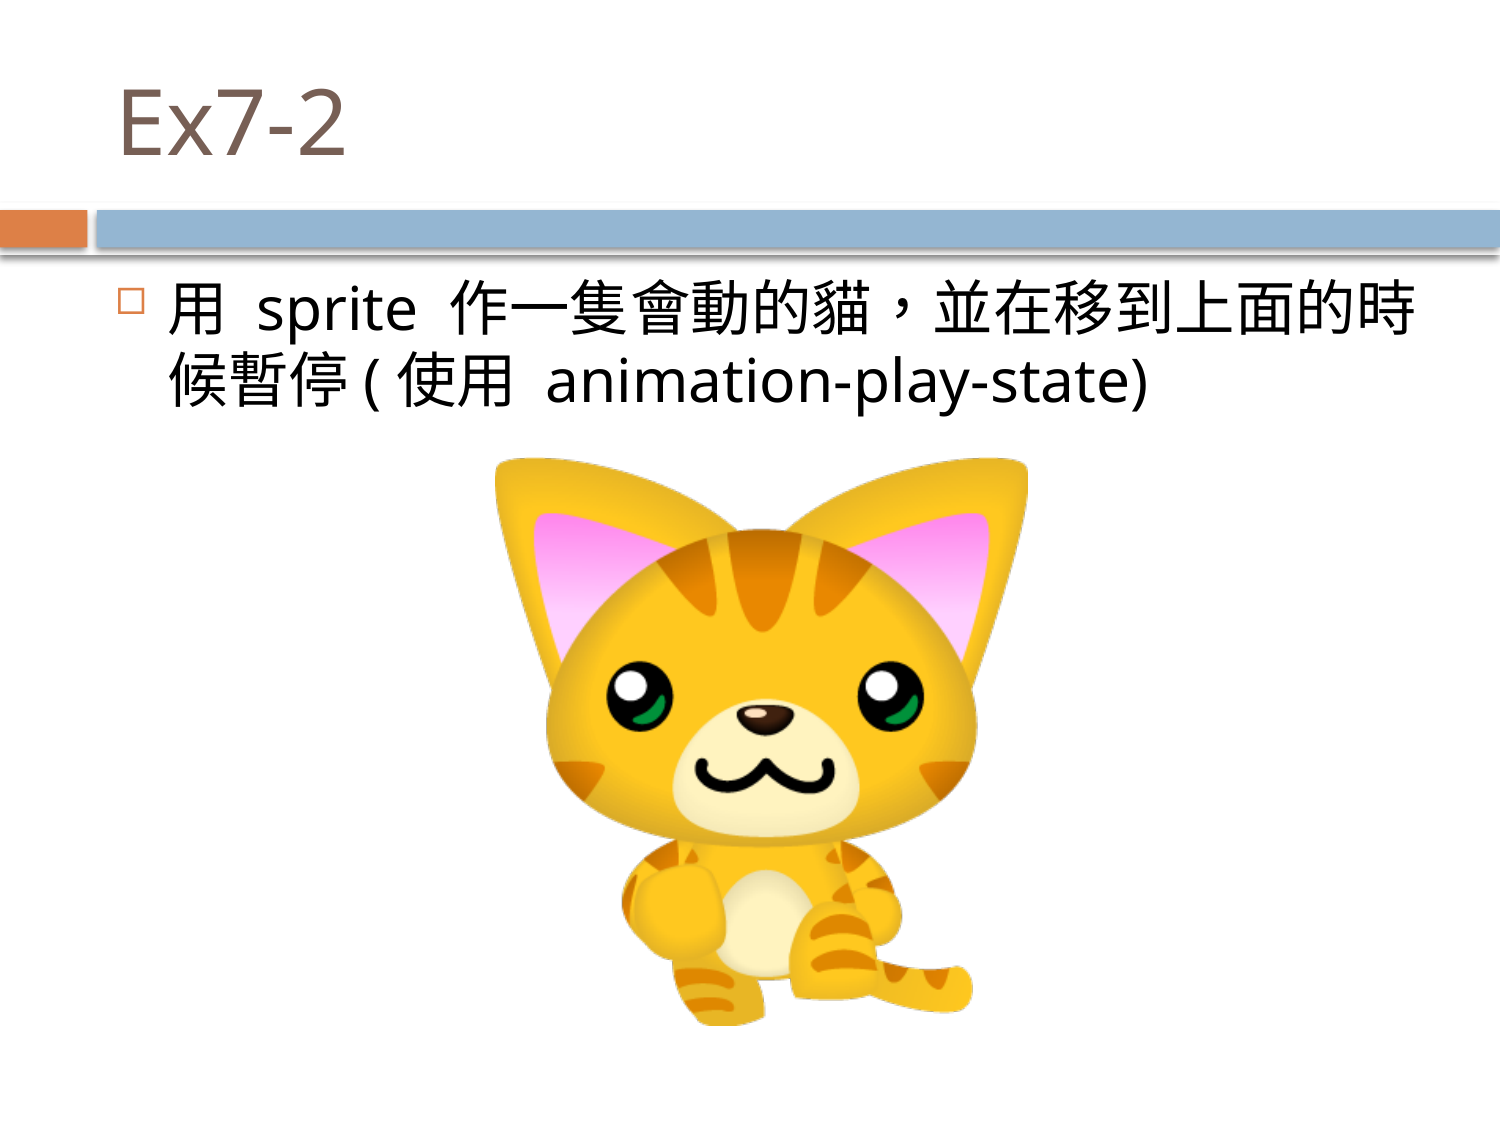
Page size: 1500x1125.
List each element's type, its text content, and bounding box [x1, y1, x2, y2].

list 用 sprite 作一隻會動的貓，並在移到上面的時候暫停(使用 animation-play-state) [100, 262, 1438, 458]
picture [495, 457, 1029, 1027]
title Ex7-2 [100, 37, 1438, 200]
